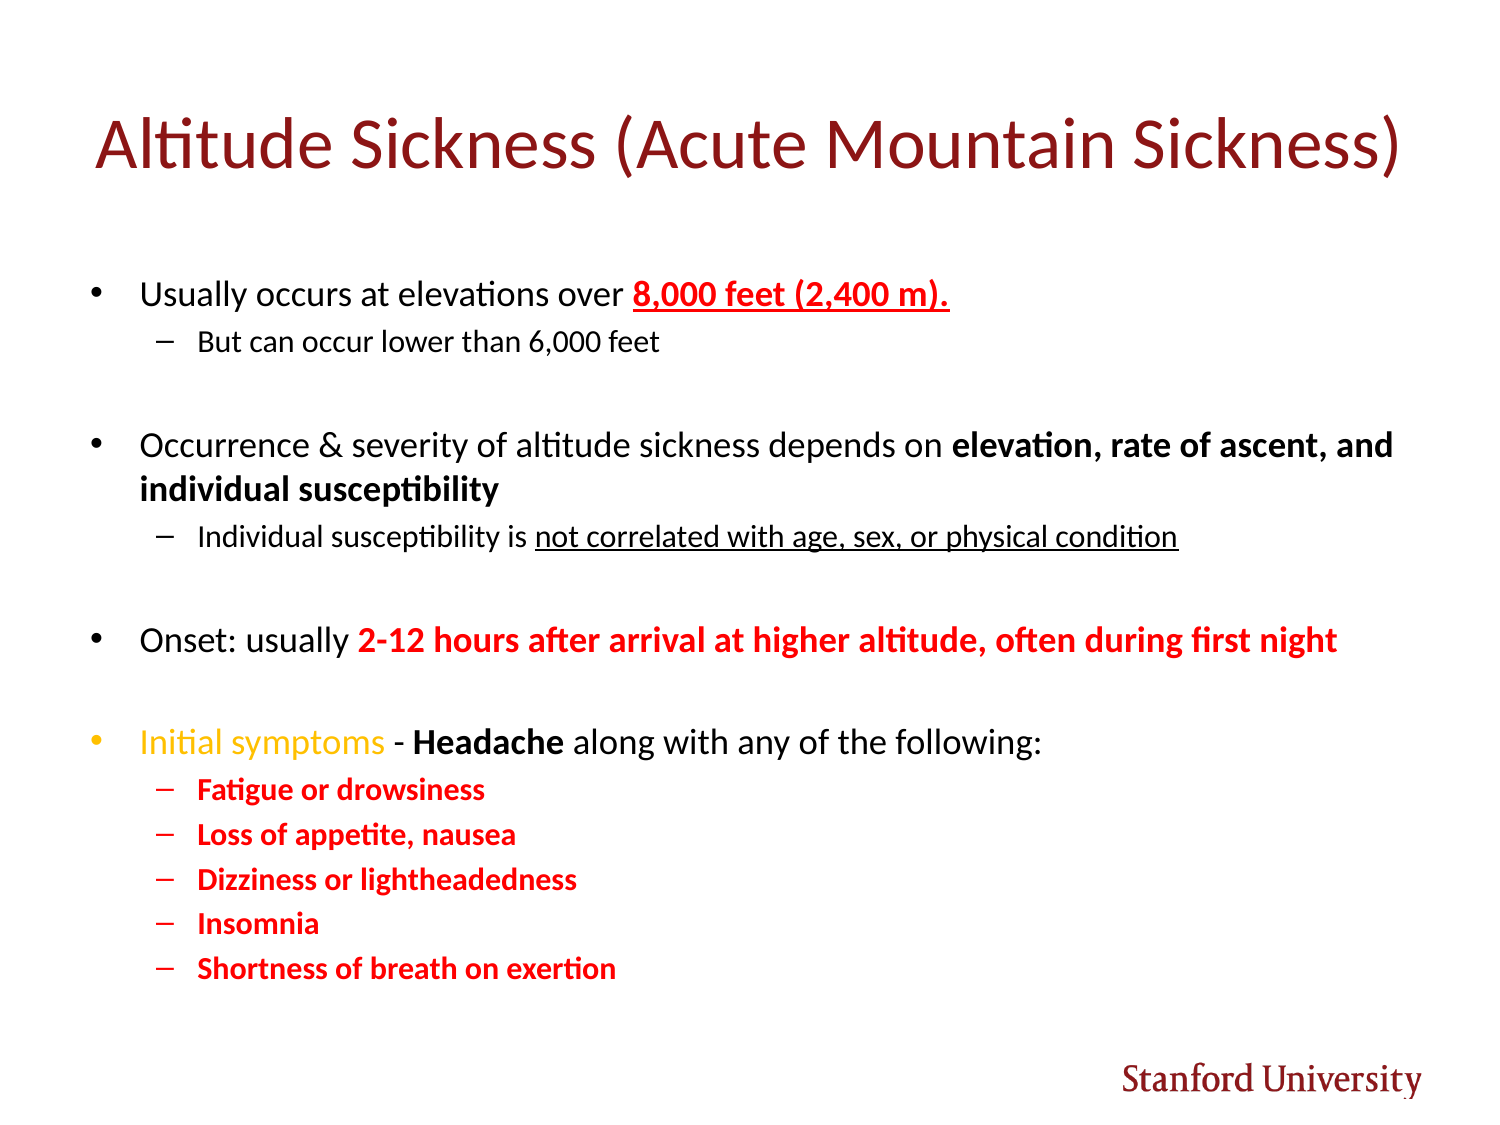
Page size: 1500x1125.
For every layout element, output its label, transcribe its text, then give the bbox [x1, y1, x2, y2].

title Altitude Sickness (Acute Mountain Sickness) [75, 45, 1425, 233]
list Usually occurs at elevations over 8,000 feet (2,400 m). But can occur lower than 6,000 feet Occurrence & severity of altitude sickness depends on elevation, rate of ascent, and individual susceptibility Individual susceptibility is not correlated with age, sex, or physical condition Onset: usually 2-12 hours after arrival at higher altitude, often during first night Initial symptoms - Headache along with any of the following: Fatigue or drowsiness Loss of appetite, nausea Dizziness or lightheadedness Insomnia Shortness of breath on exertion [75, 262, 1425, 1005]
